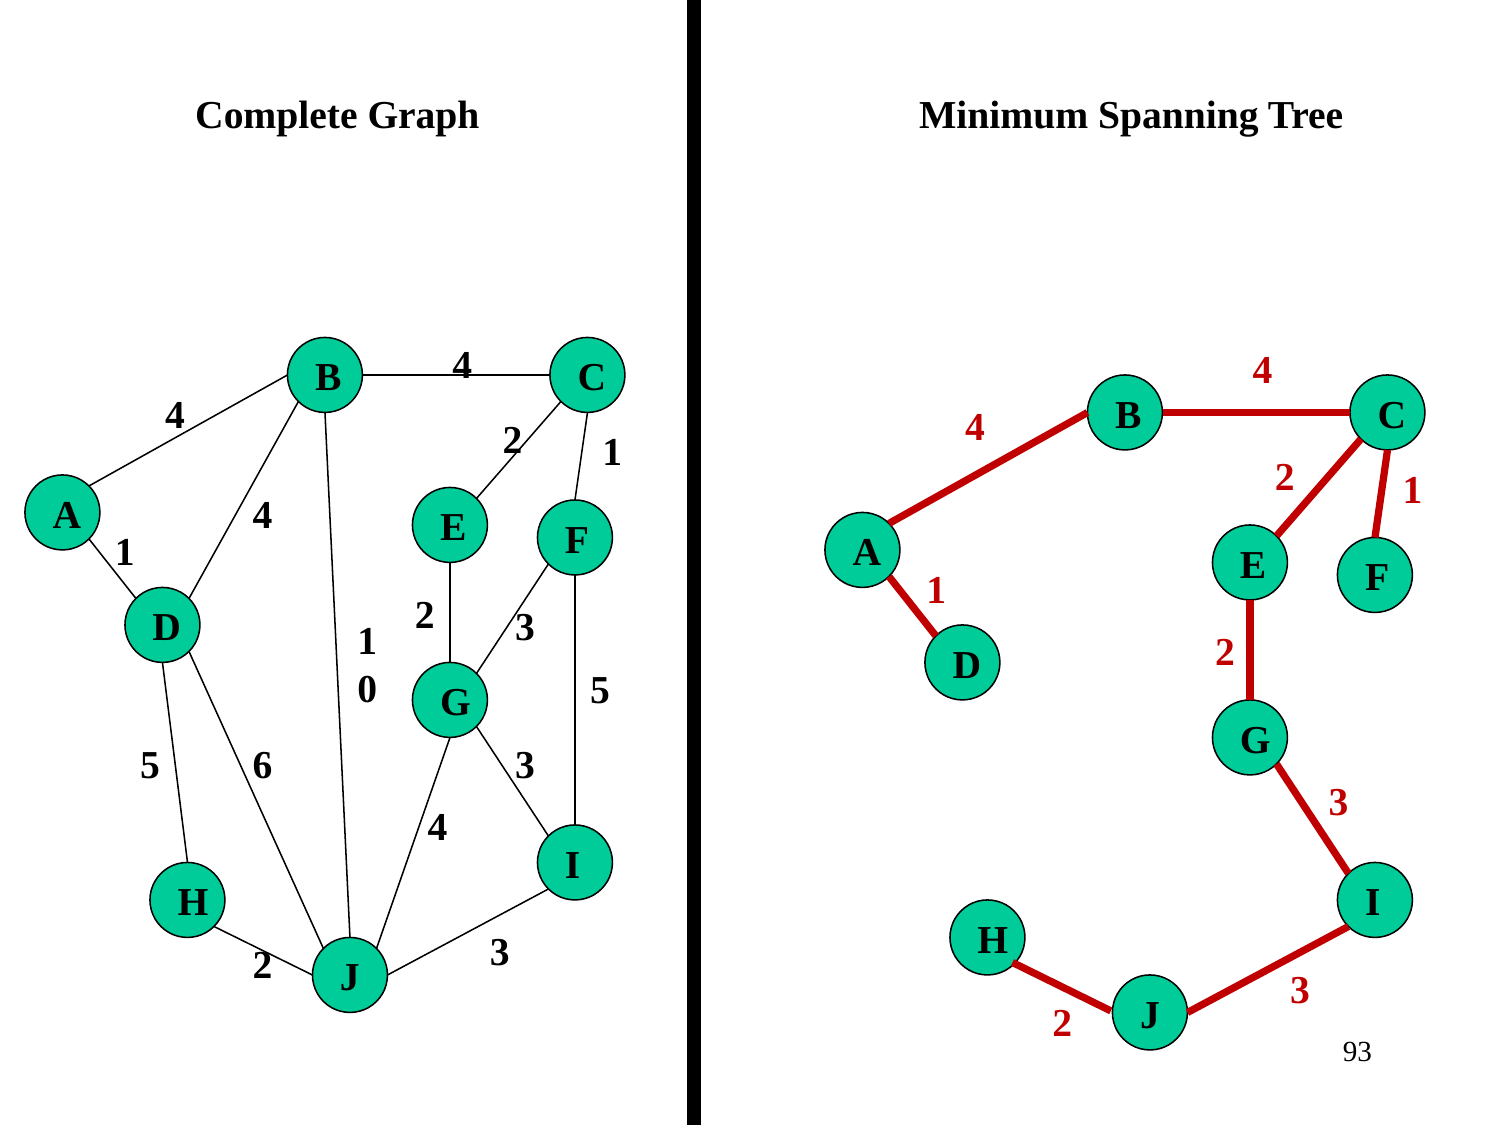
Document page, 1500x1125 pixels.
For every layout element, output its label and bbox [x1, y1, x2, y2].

slide_number [1074, 1025, 1388, 1100]
text_box [124, 412, 397, 988]
text_box [1199, 624, 1245, 675]
text_box [862, 74, 1400, 150]
text_box [376, 737, 549, 976]
text_box [1134, 416, 1139, 426]
text_box [999, 928, 1003, 952]
text_box [888, 562, 957, 637]
text_box [1245, 553, 1249, 577]
text_box [50, 74, 625, 150]
text_box [334, 378, 339, 388]
text_box [445, 515, 449, 539]
text_box [476, 563, 549, 674]
text_box [1237, 342, 1283, 393]
text_box [65, 503, 77, 527]
text_box [972, 655, 978, 675]
text_box [1259, 438, 1362, 537]
text_box [1276, 763, 1359, 874]
text_box [1374, 449, 1433, 538]
text_box [1132, 404, 1137, 412]
text_box [476, 726, 549, 837]
text_box [332, 366, 337, 374]
text_box [1187, 926, 1349, 1013]
text_box [1370, 565, 1374, 589]
text_box [399, 587, 445, 638]
text_box [363, 337, 549, 388]
text_box [1151, 1003, 1155, 1025]
text_box [888, 399, 1088, 524]
text_box [1012, 962, 1112, 1046]
text_box [574, 412, 633, 501]
text_box [88, 374, 299, 599]
text_box [581, 366, 588, 388]
text_box [687, 0, 700, 1125]
text_box [88, 525, 145, 599]
text_box [1120, 403, 1124, 427]
text_box [865, 540, 877, 564]
text_box [443, 692, 450, 713]
text_box [1243, 730, 1250, 751]
text_box [199, 890, 203, 914]
text_box [476, 401, 562, 499]
text_box [570, 528, 574, 552]
text_box [1381, 404, 1388, 426]
text_box [320, 365, 324, 389]
text_box [574, 575, 620, 825]
text_box [350, 965, 354, 988]
text_box [170, 616, 178, 638]
